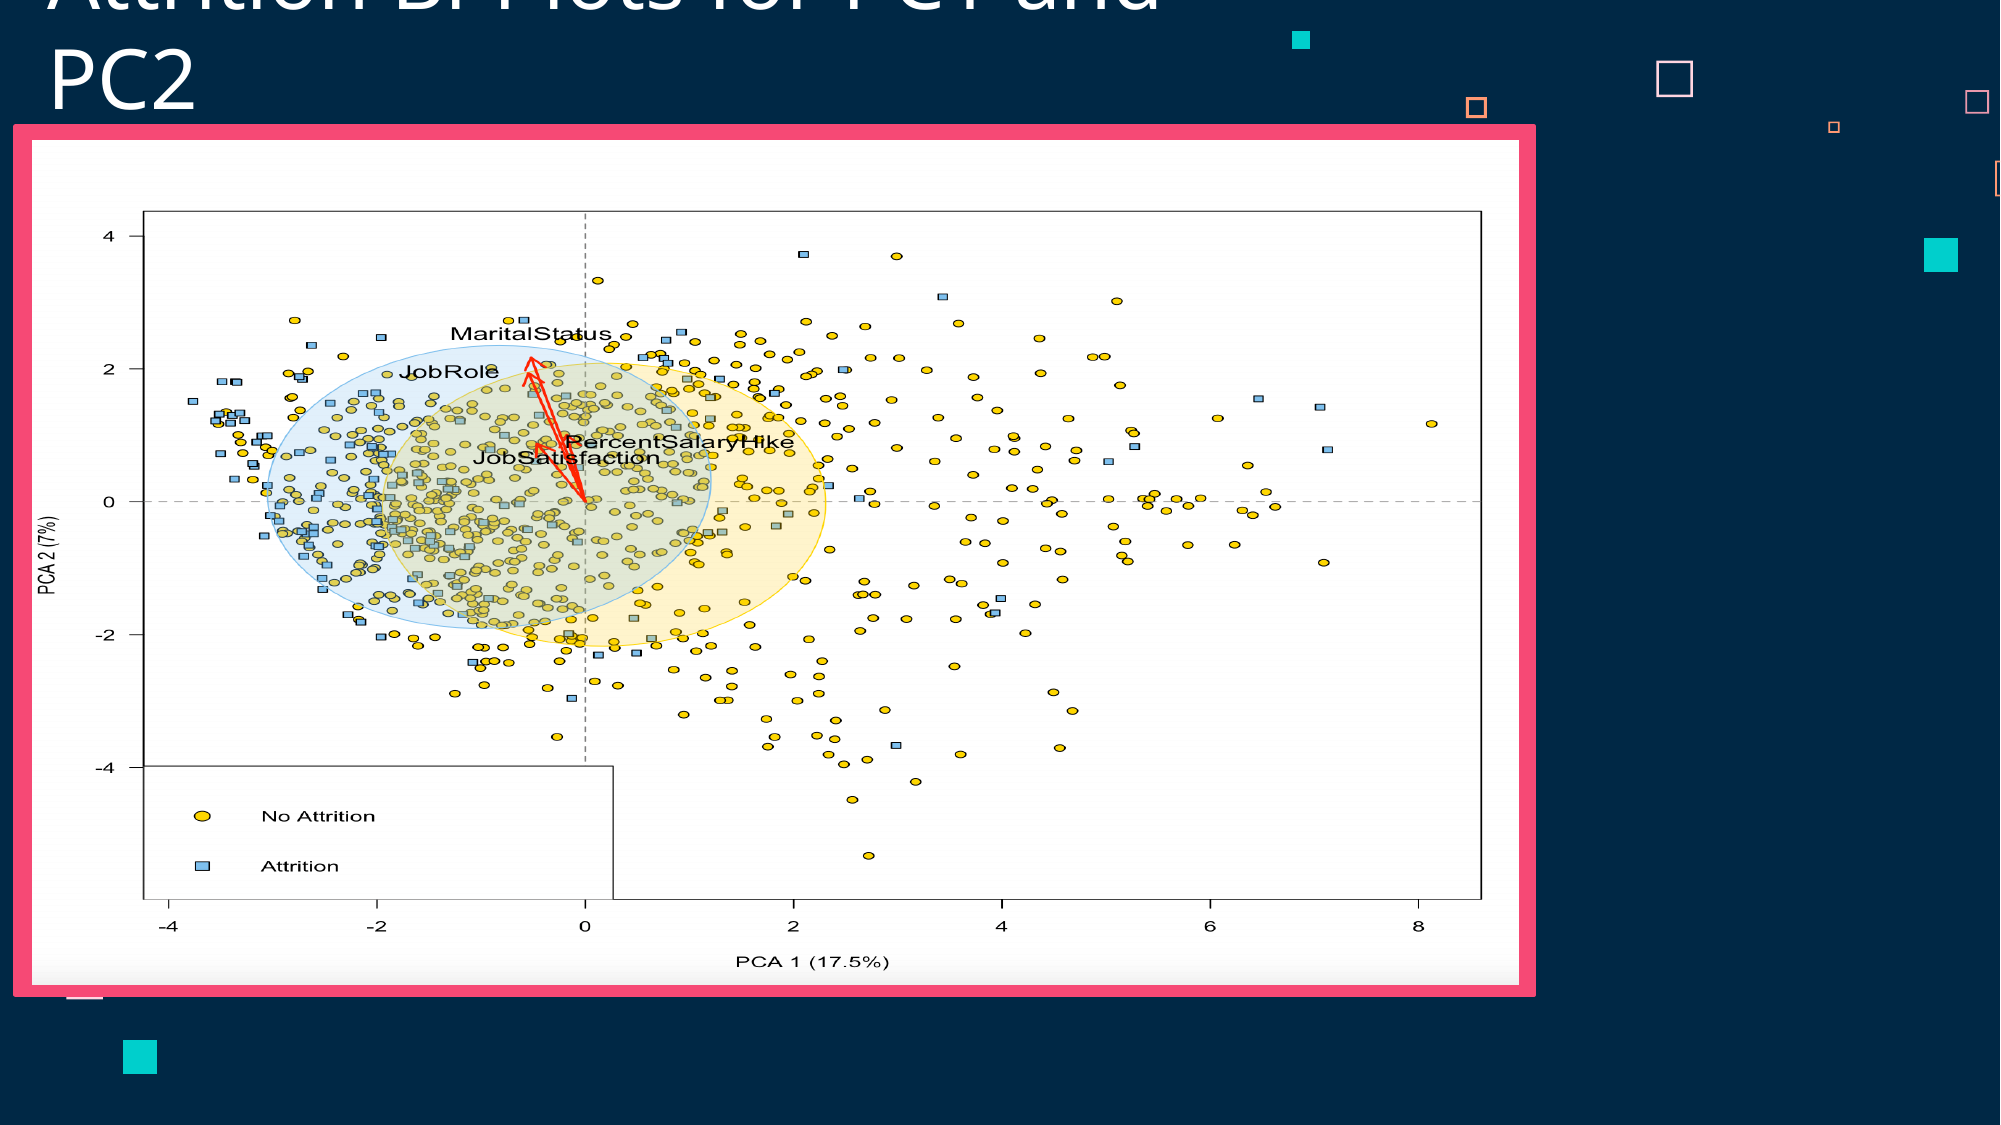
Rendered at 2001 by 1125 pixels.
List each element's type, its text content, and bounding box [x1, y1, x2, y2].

picture [32, 140, 1519, 985]
title Attrition Bi-Plots for PC1 and PC2 [32, 15, 1249, 124]
text_box [13, 124, 1536, 997]
